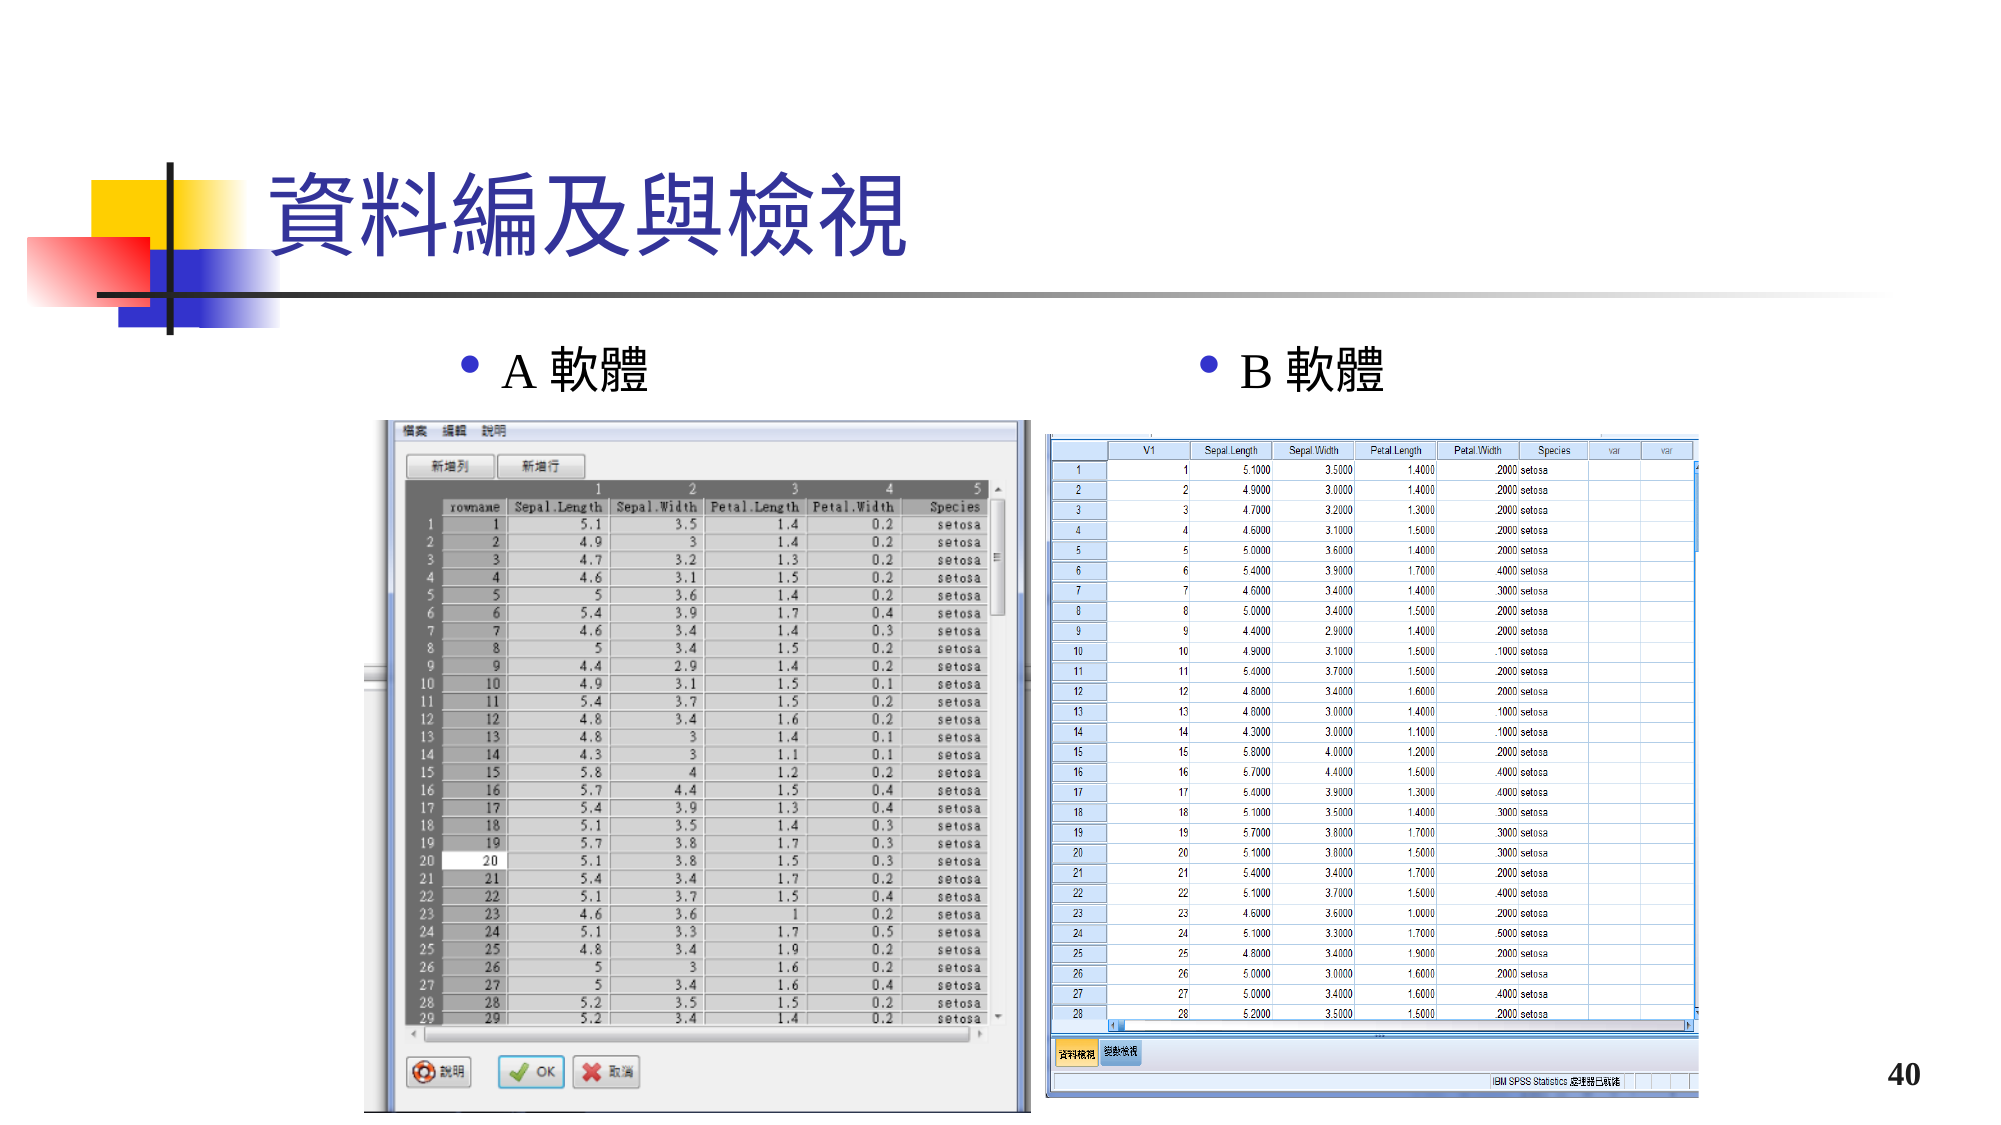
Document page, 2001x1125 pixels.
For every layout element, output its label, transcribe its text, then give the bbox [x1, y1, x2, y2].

picture [1045, 434, 1699, 1098]
slide_number 40 [1704, 1025, 1937, 1100]
title 資料編及與檢視 [251, 35, 1957, 275]
text_box A軟體 [443, 330, 796, 419]
picture [364, 420, 1031, 1113]
text_box B軟體 [1182, 330, 1535, 421]
